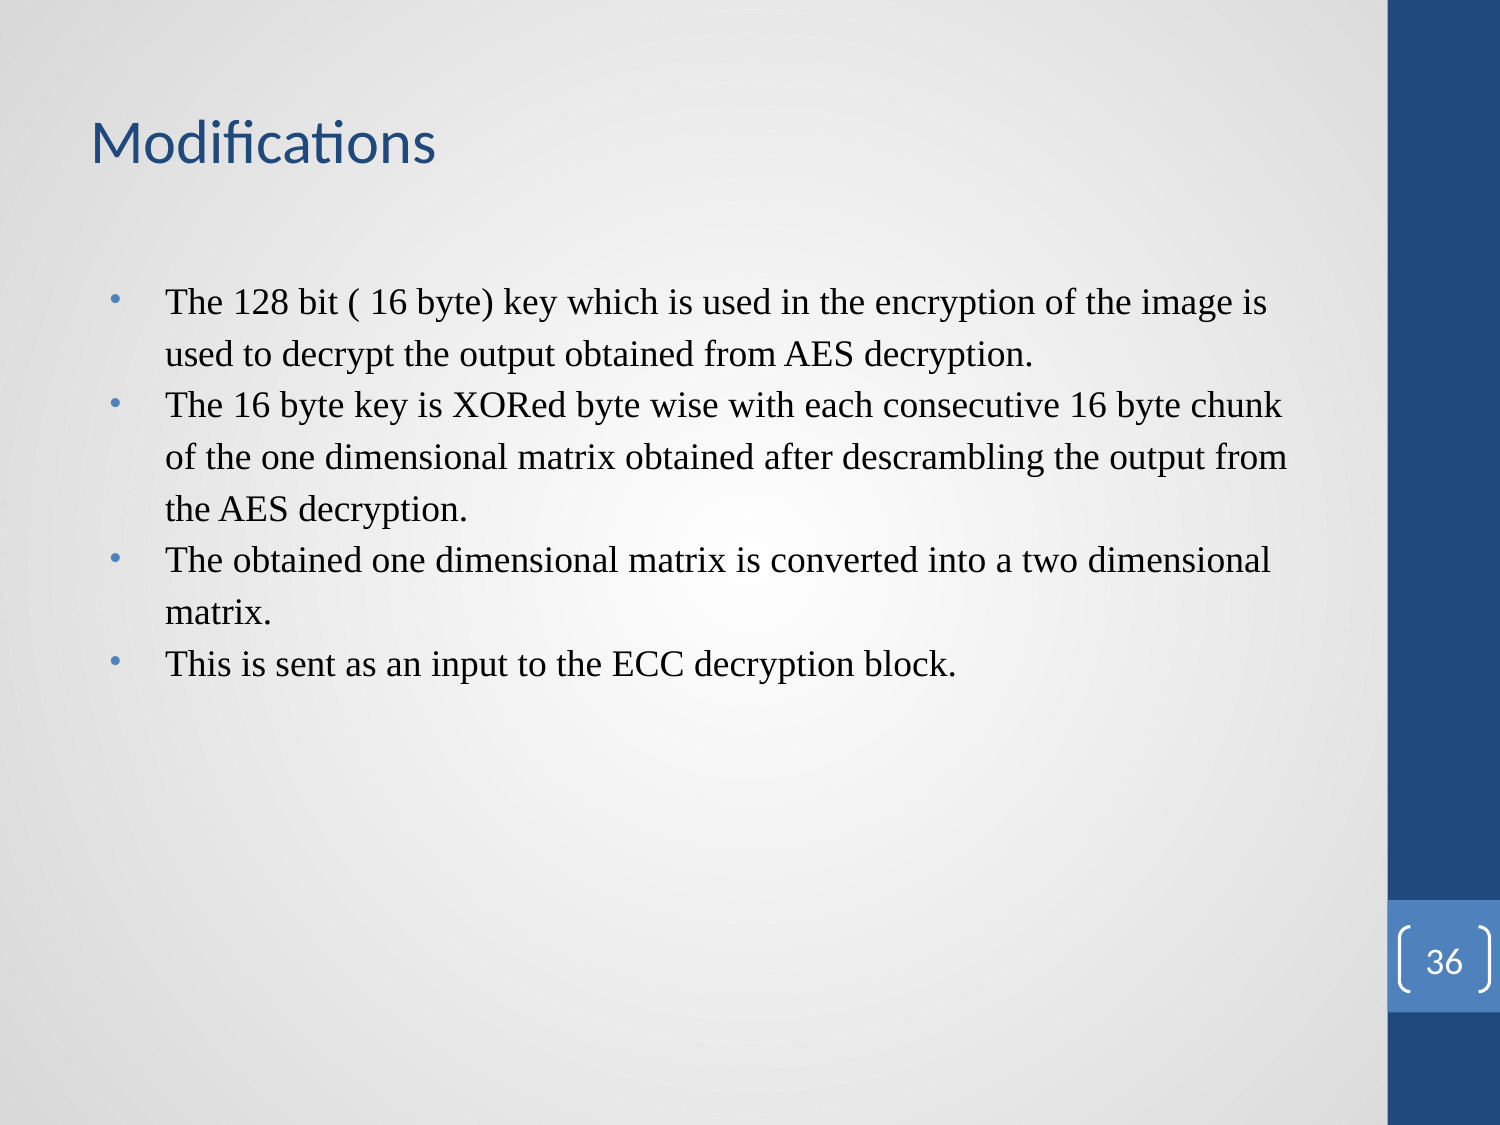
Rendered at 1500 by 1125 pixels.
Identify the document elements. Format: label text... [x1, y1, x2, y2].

list The 128 bit ( 16 byte) key which is used in the encryption of the image is used to decrypt the output obtained from AES decryption. The 16 byte key is XORed byte wise with each consecutive 16 byte chunk of the one dimensional matrix obtained after descrambling the output from the AES decryption. The obtained one dimensional matrix is converted into a two dimensional matrix. This is sent as an input to the ECC decryption block. [75, 262, 1325, 1050]
title Modifications [75, 45, 1325, 233]
slide_number ‹#› [1397, 925, 1492, 994]
